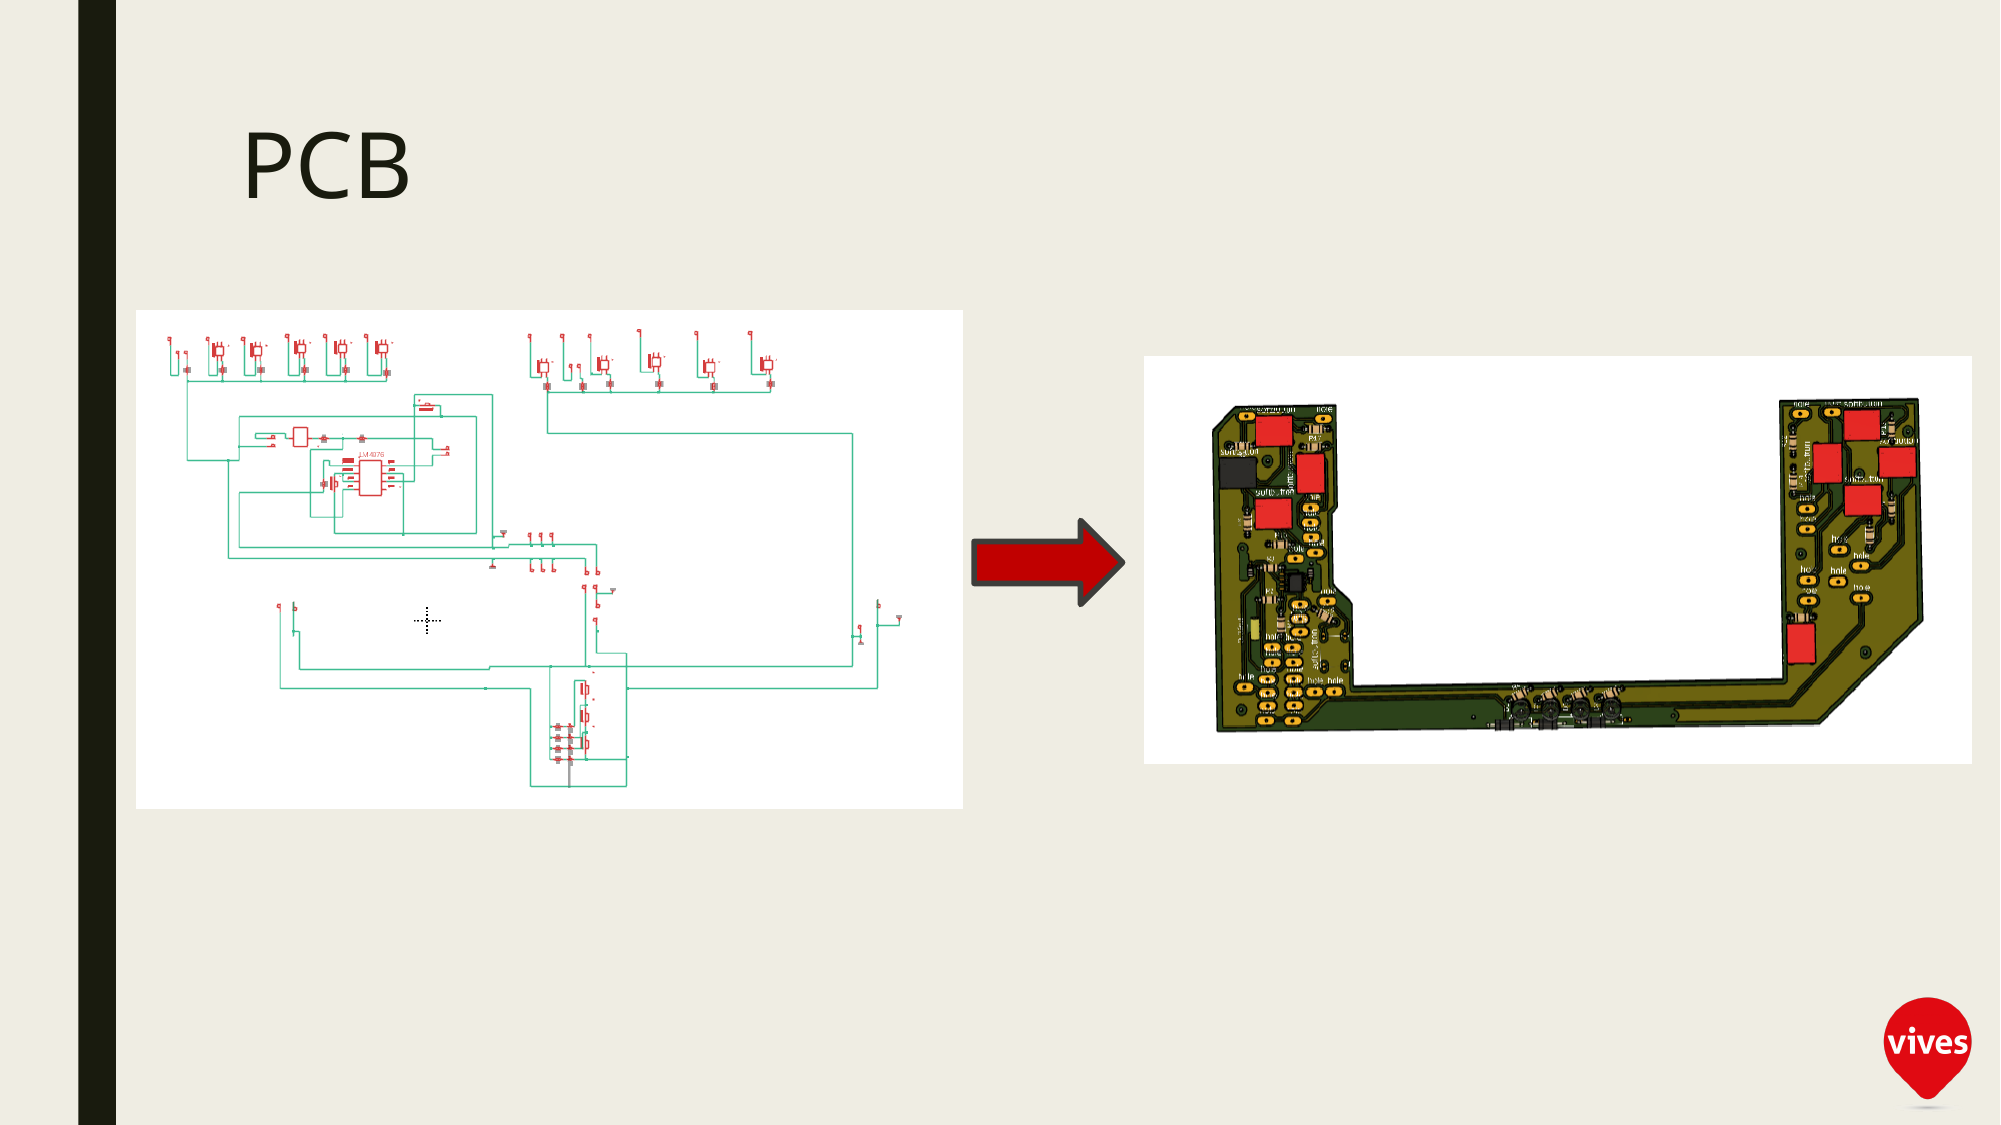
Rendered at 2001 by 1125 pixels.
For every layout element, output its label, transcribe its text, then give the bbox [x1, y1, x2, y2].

title PCB [225, 112, 1800, 357]
text_box [971, 517, 1126, 608]
picture [1799, 962, 2000, 1125]
picture [1144, 356, 1972, 764]
picture [135, 310, 963, 810]
